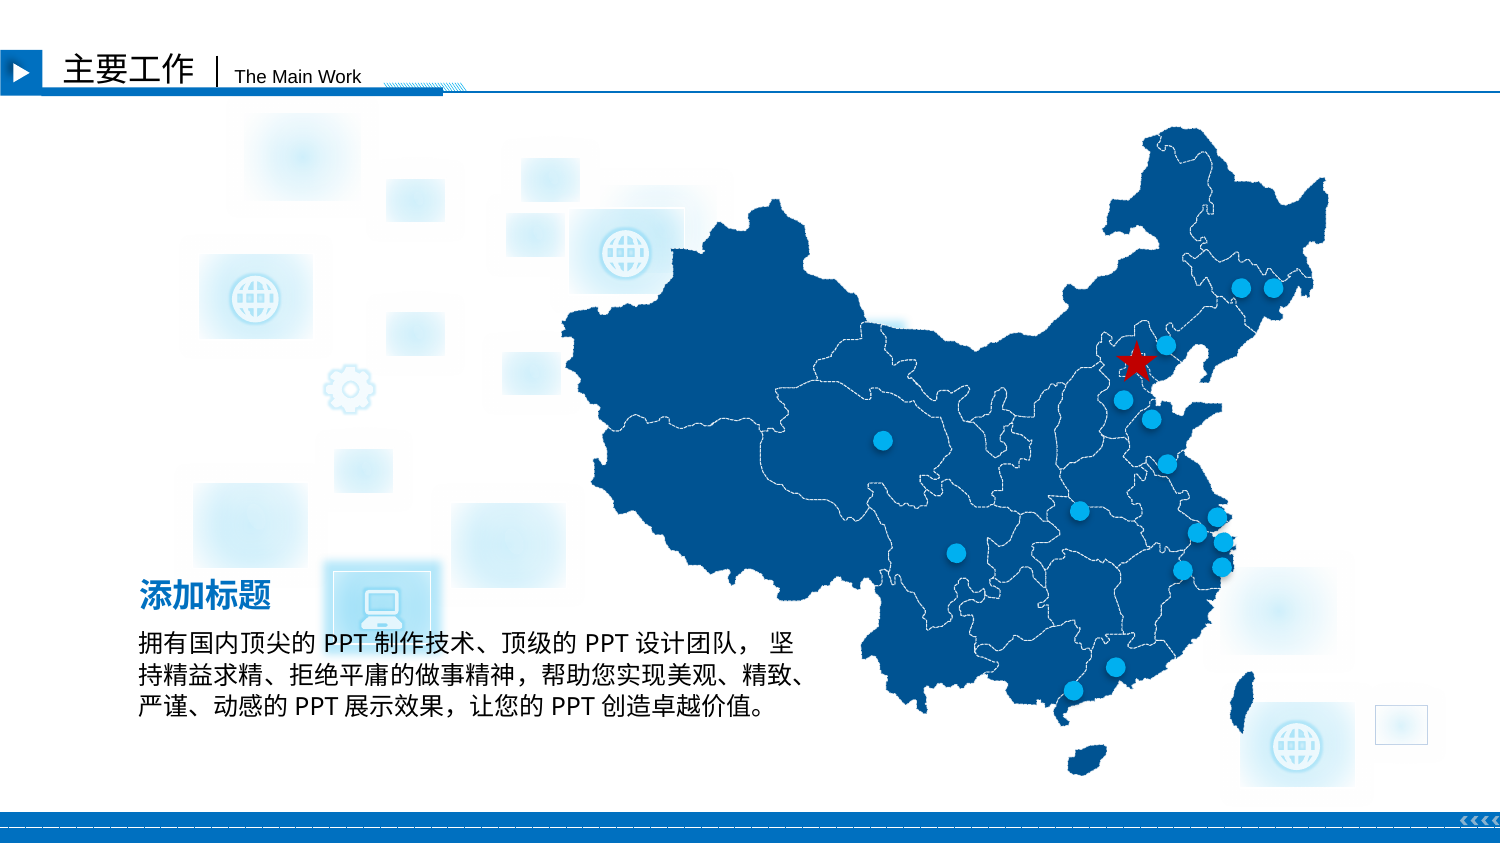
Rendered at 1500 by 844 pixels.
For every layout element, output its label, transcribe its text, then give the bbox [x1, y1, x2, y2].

text_box 拥有国内顶尖的PPT制作技术、顶级的PPT设计团队， 坚持精益求精、拒绝平庸的做事精神，帮助您实现美观、精致、严谨、动感的PPT展示效果，让您的PPT创造卓越价值。 [123, 619, 555, 728]
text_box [560, 126, 1330, 777]
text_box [0, 40, 1500, 97]
text_box 添加标题 [124, 575, 351, 621]
